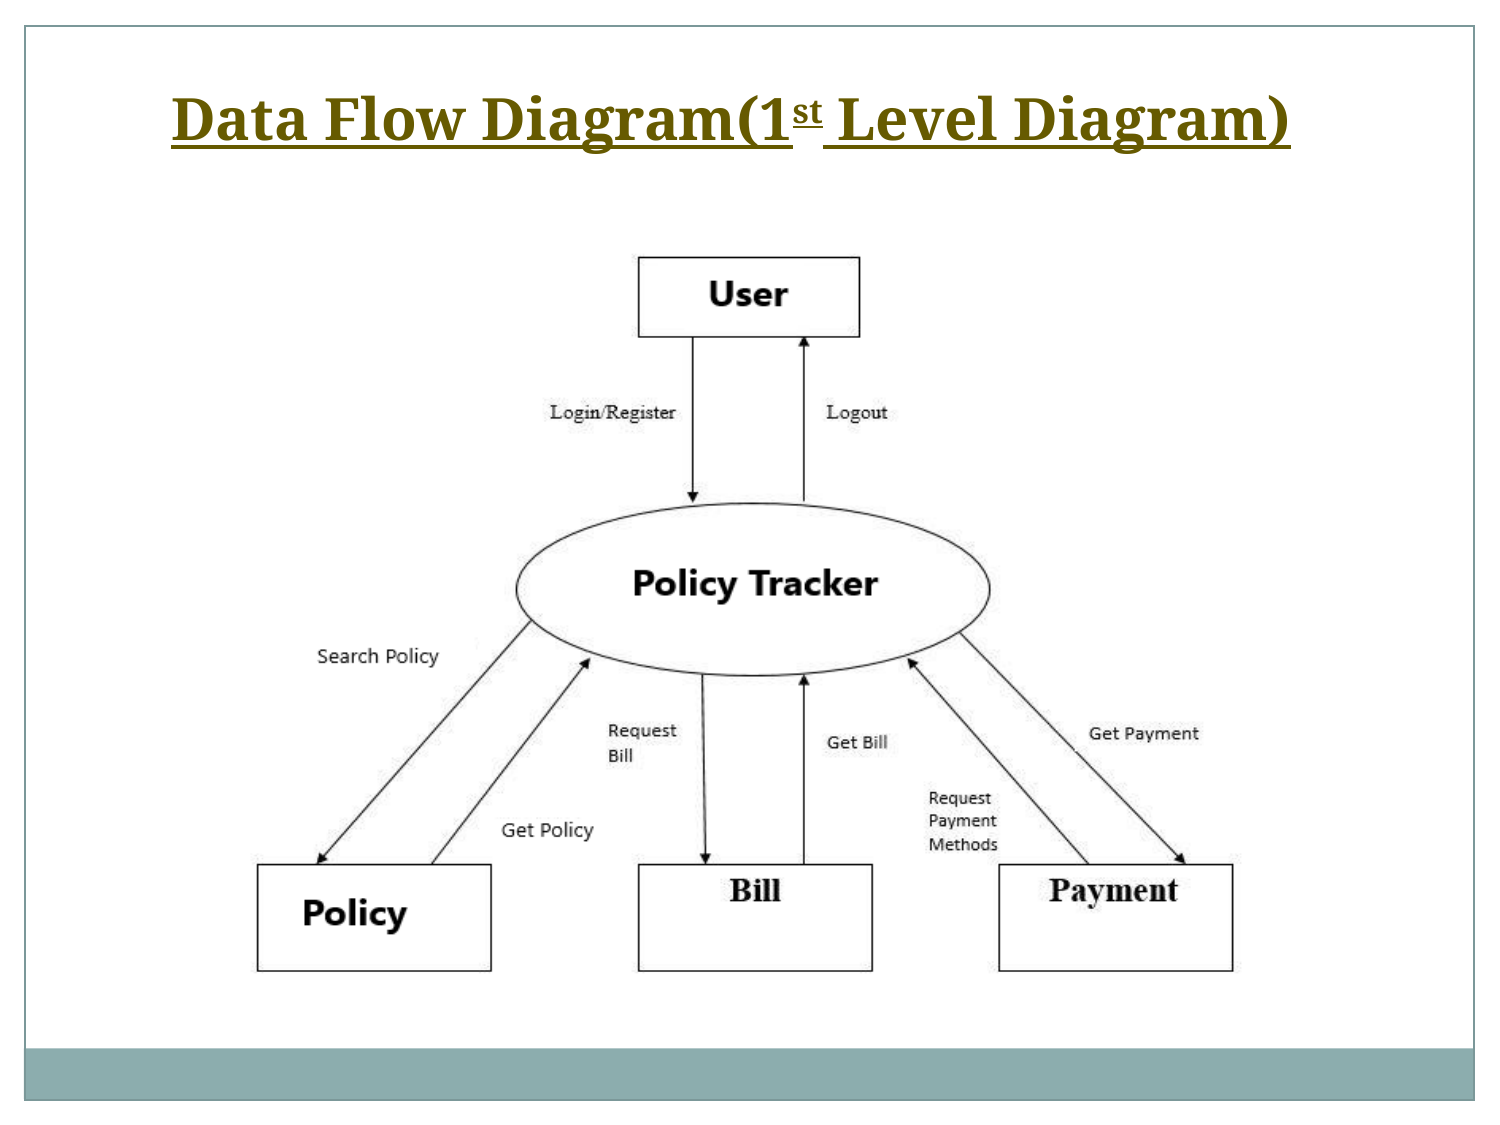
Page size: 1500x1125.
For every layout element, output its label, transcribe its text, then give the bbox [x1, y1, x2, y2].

text_box Data Flow Diagram(1st Level Diagram) [24, 75, 1438, 160]
picture [199, 224, 1276, 1000]
